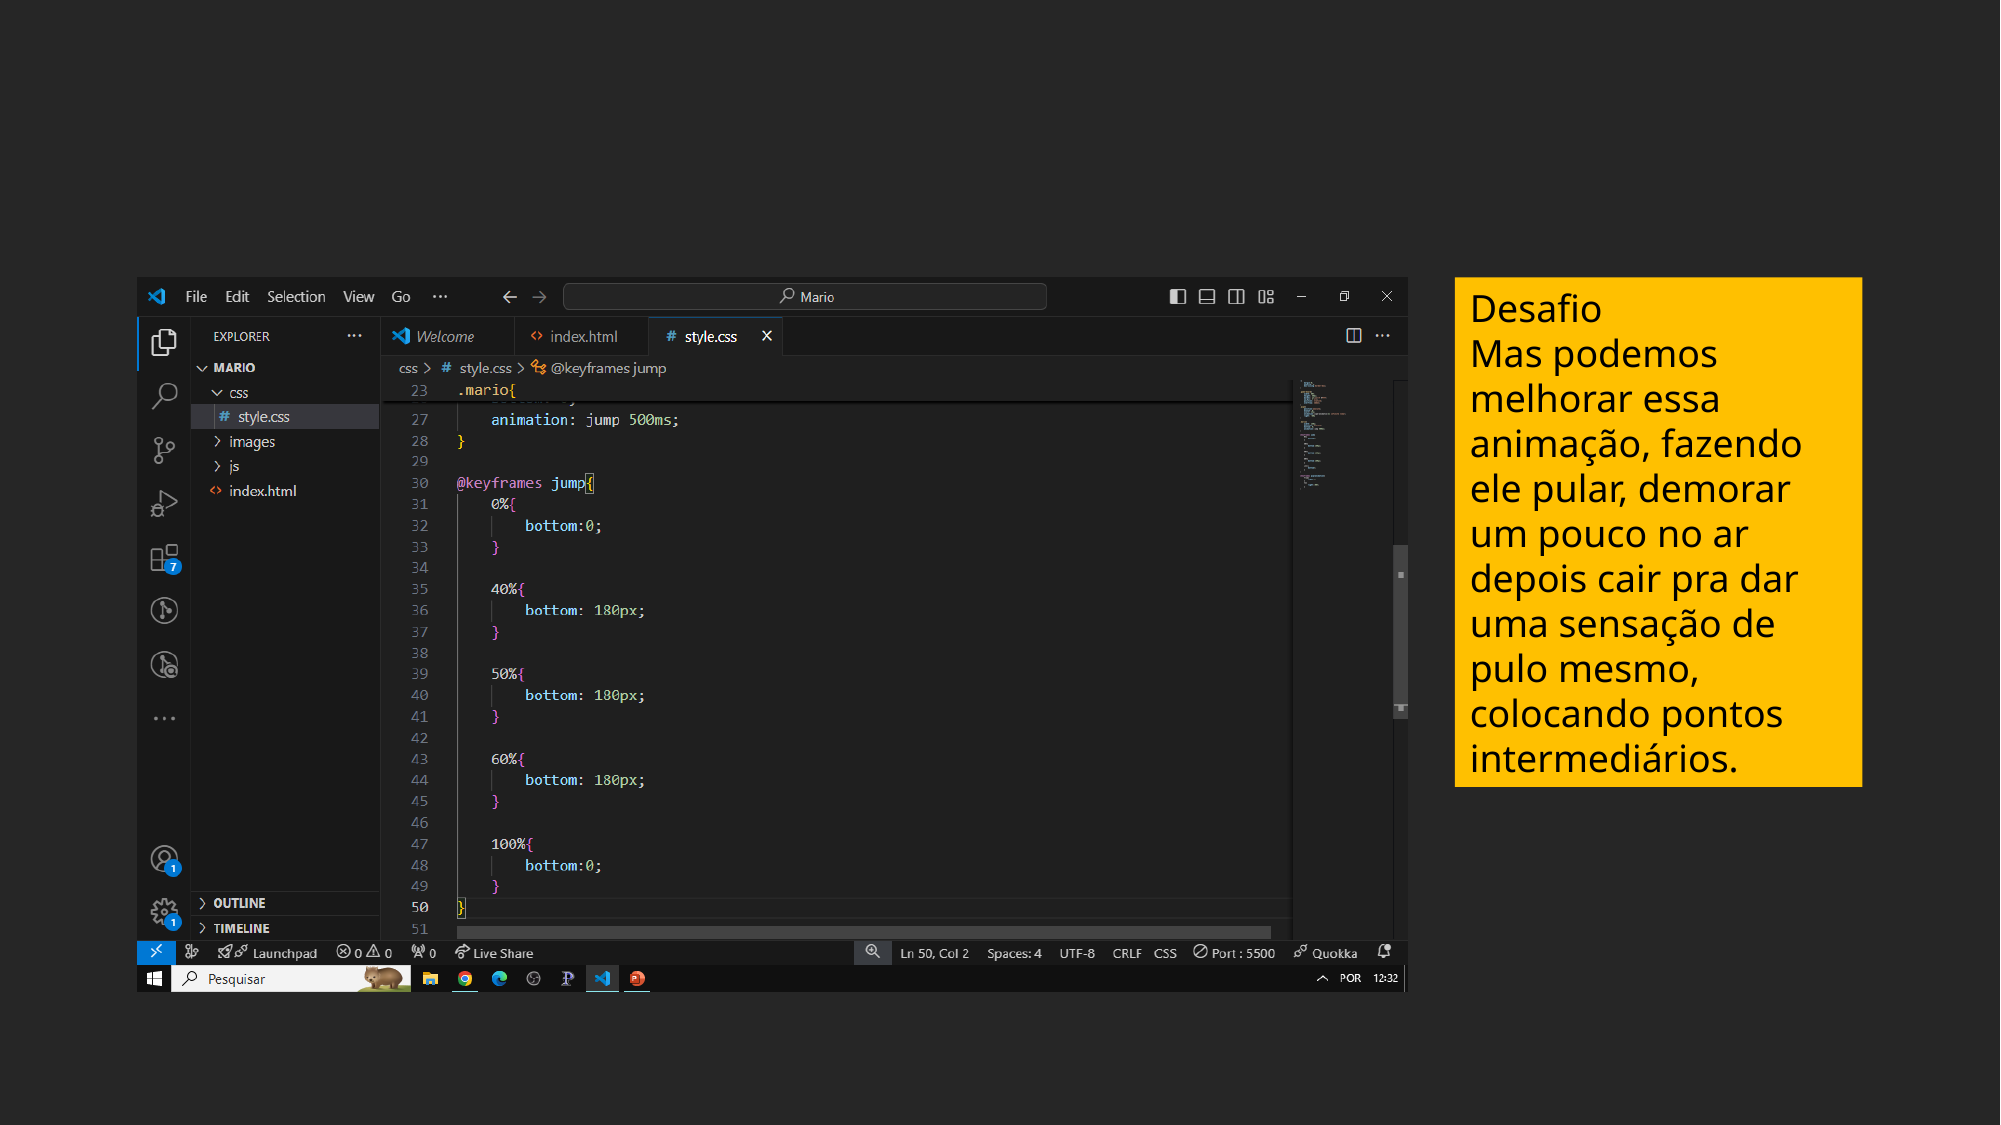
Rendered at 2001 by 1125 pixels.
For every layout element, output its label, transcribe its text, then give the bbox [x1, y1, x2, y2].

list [136, 276, 1408, 992]
text_box Desafio Mas podemos melhorar essa animação, fazendo ele pular, demorar um pouco no ar depois cair pra dar uma sensação de pulo mesmo, colocando pontos intermediários. [1454, 277, 1863, 787]
